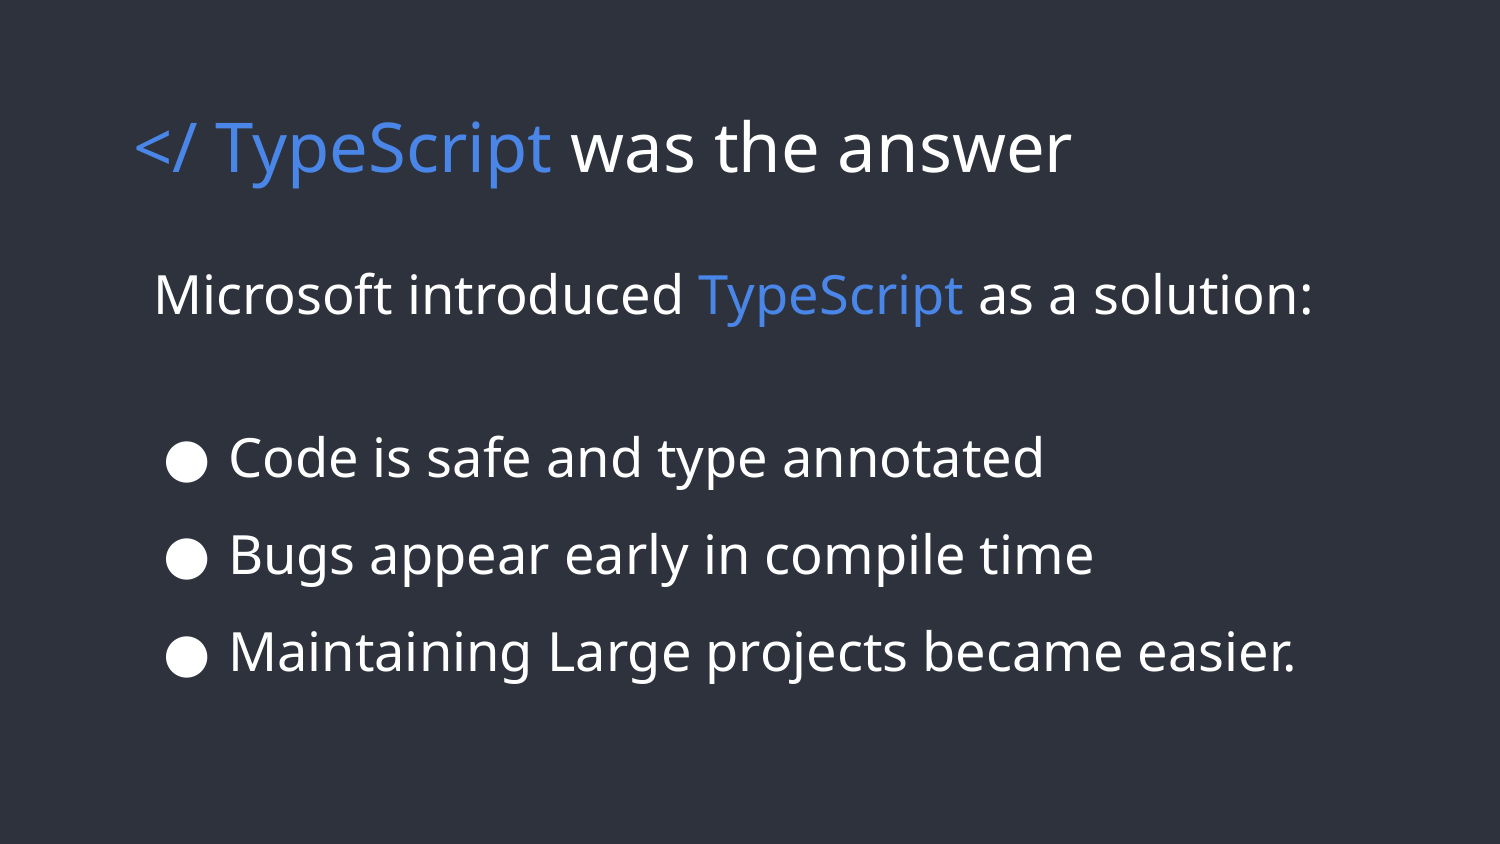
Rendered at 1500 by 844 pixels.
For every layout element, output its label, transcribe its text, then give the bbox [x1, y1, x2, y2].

text_box Microsoft introduced TypeScript as a solution: Code is safe and type annotated Bugs appear early in compile time Maintaining Large projects became easier. [138, 245, 1362, 698]
title </ TypeScript was the answer [118, 88, 1382, 183]
